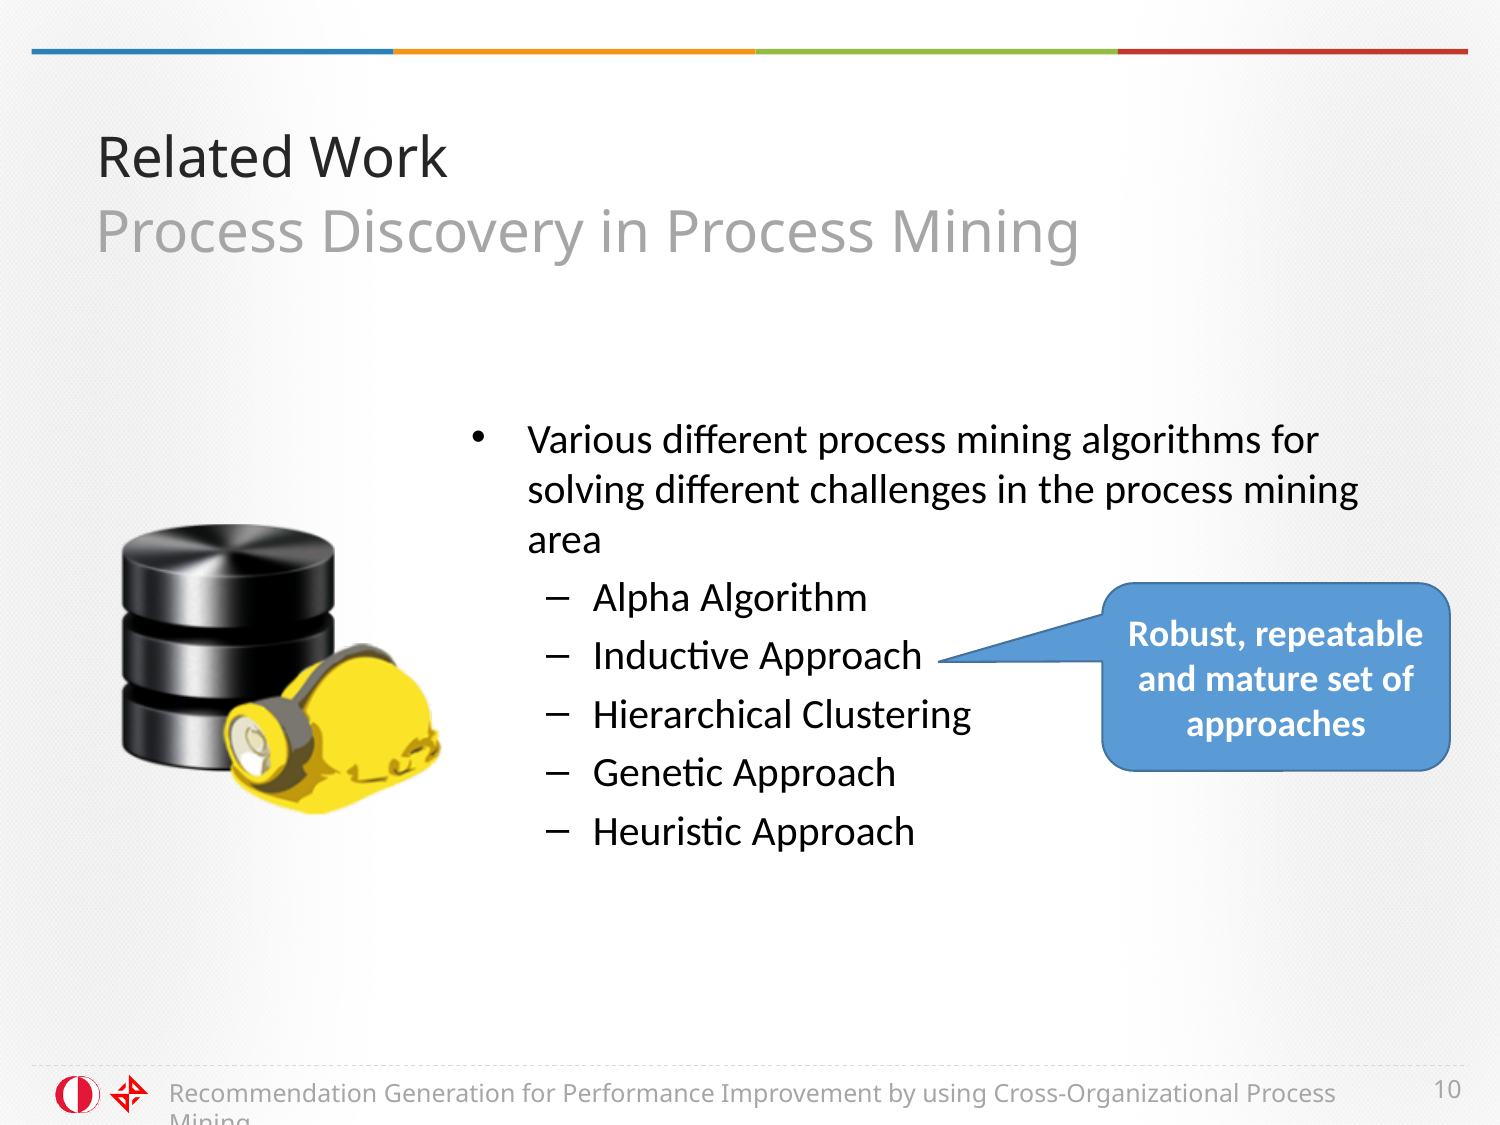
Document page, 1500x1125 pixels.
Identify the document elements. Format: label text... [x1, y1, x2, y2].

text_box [31, 48, 1469, 55]
text_box Robust, repeatable and mature set of approaches [937, 582, 1451, 772]
text_box Various different process mining algorithms for solving different challenges in the process mining area Alpha Algorithm Inductive Approach Hierarchical Clustering Genetic Approach Heuristic Approach [459, 405, 1438, 1051]
text_box Process Discovery in Process Mining [80, 187, 1500, 272]
picture [0, 0, 1500, 1125]
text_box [31, 1065, 1477, 1116]
text_box Related Work [81, 114, 1500, 187]
picture [175, 1116, 184, 1125]
